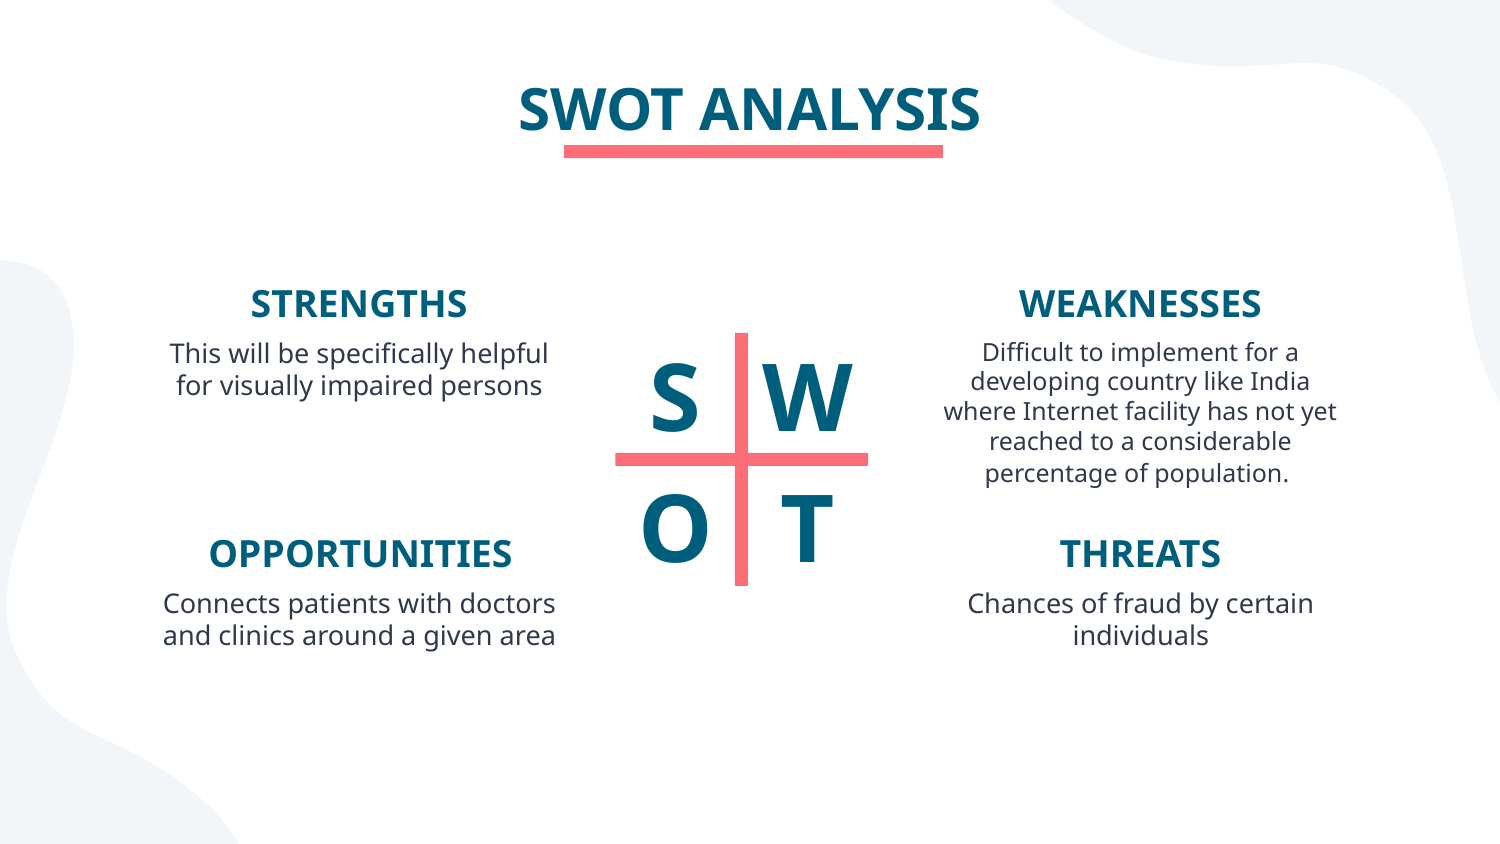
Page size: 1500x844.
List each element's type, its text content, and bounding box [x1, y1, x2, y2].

text_box [748, 455, 869, 464]
subtitle OPPORTUNITIES [177, 531, 544, 571]
subtitle Chances of fraud by certain individuals [926, 571, 1355, 676]
subtitle THREATS [974, 531, 1307, 571]
subtitle Difficult to implement for a developing country like India where Internet facility has not yet reached to a considerable percentage of population. [926, 320, 1355, 426]
title S [614, 333, 737, 455]
text_box [615, 455, 734, 464]
title T [746, 464, 869, 587]
subtitle STRENGTHS [193, 281, 526, 320]
subtitle This will be specifically helpful for visually impaired persons [145, 320, 574, 426]
text_box [564, 145, 943, 159]
subtitle WEAKNESSES [974, 281, 1307, 320]
title O [614, 464, 737, 587]
text_box [734, 332, 748, 586]
subtitle Connects patients with doctors and clinics around a given area [145, 571, 574, 676]
title W [746, 333, 869, 455]
title SWOT ANALYSIS [117, 57, 1383, 183]
